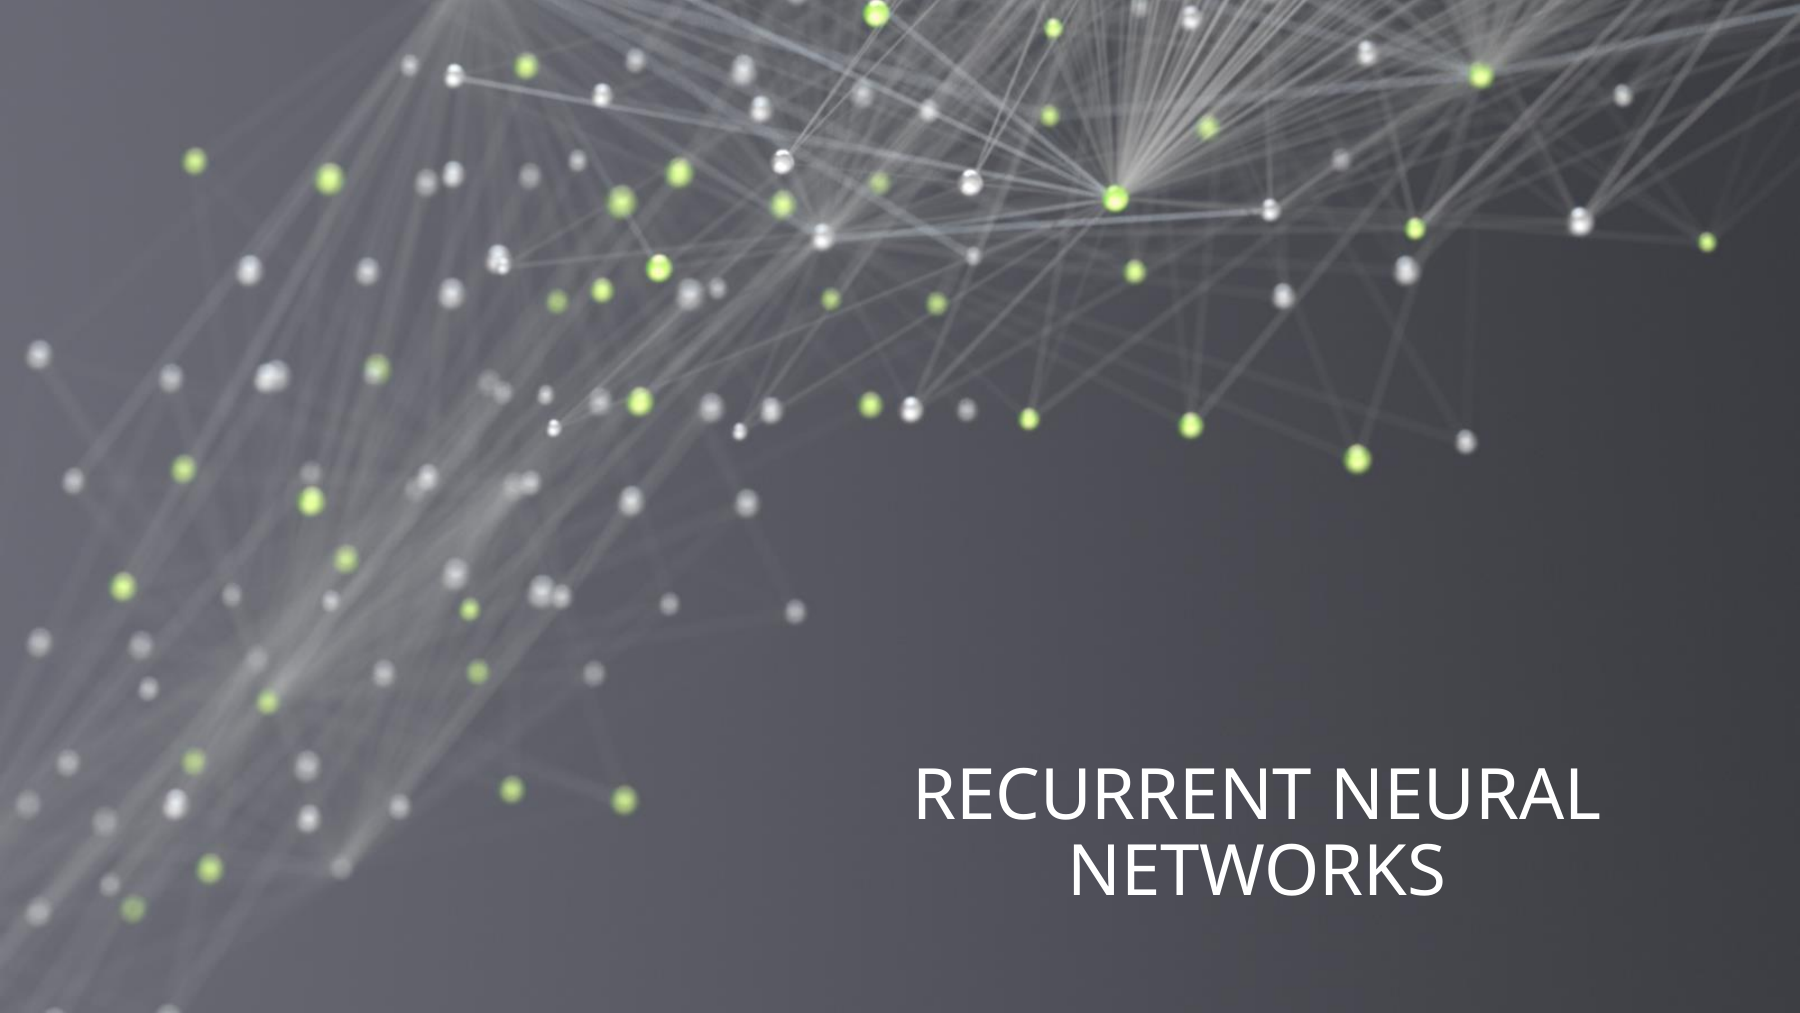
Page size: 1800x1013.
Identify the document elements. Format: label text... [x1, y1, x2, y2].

title Recurrent Neural Networks [815, 692, 1699, 919]
picture [0, 0, 1800, 1013]
